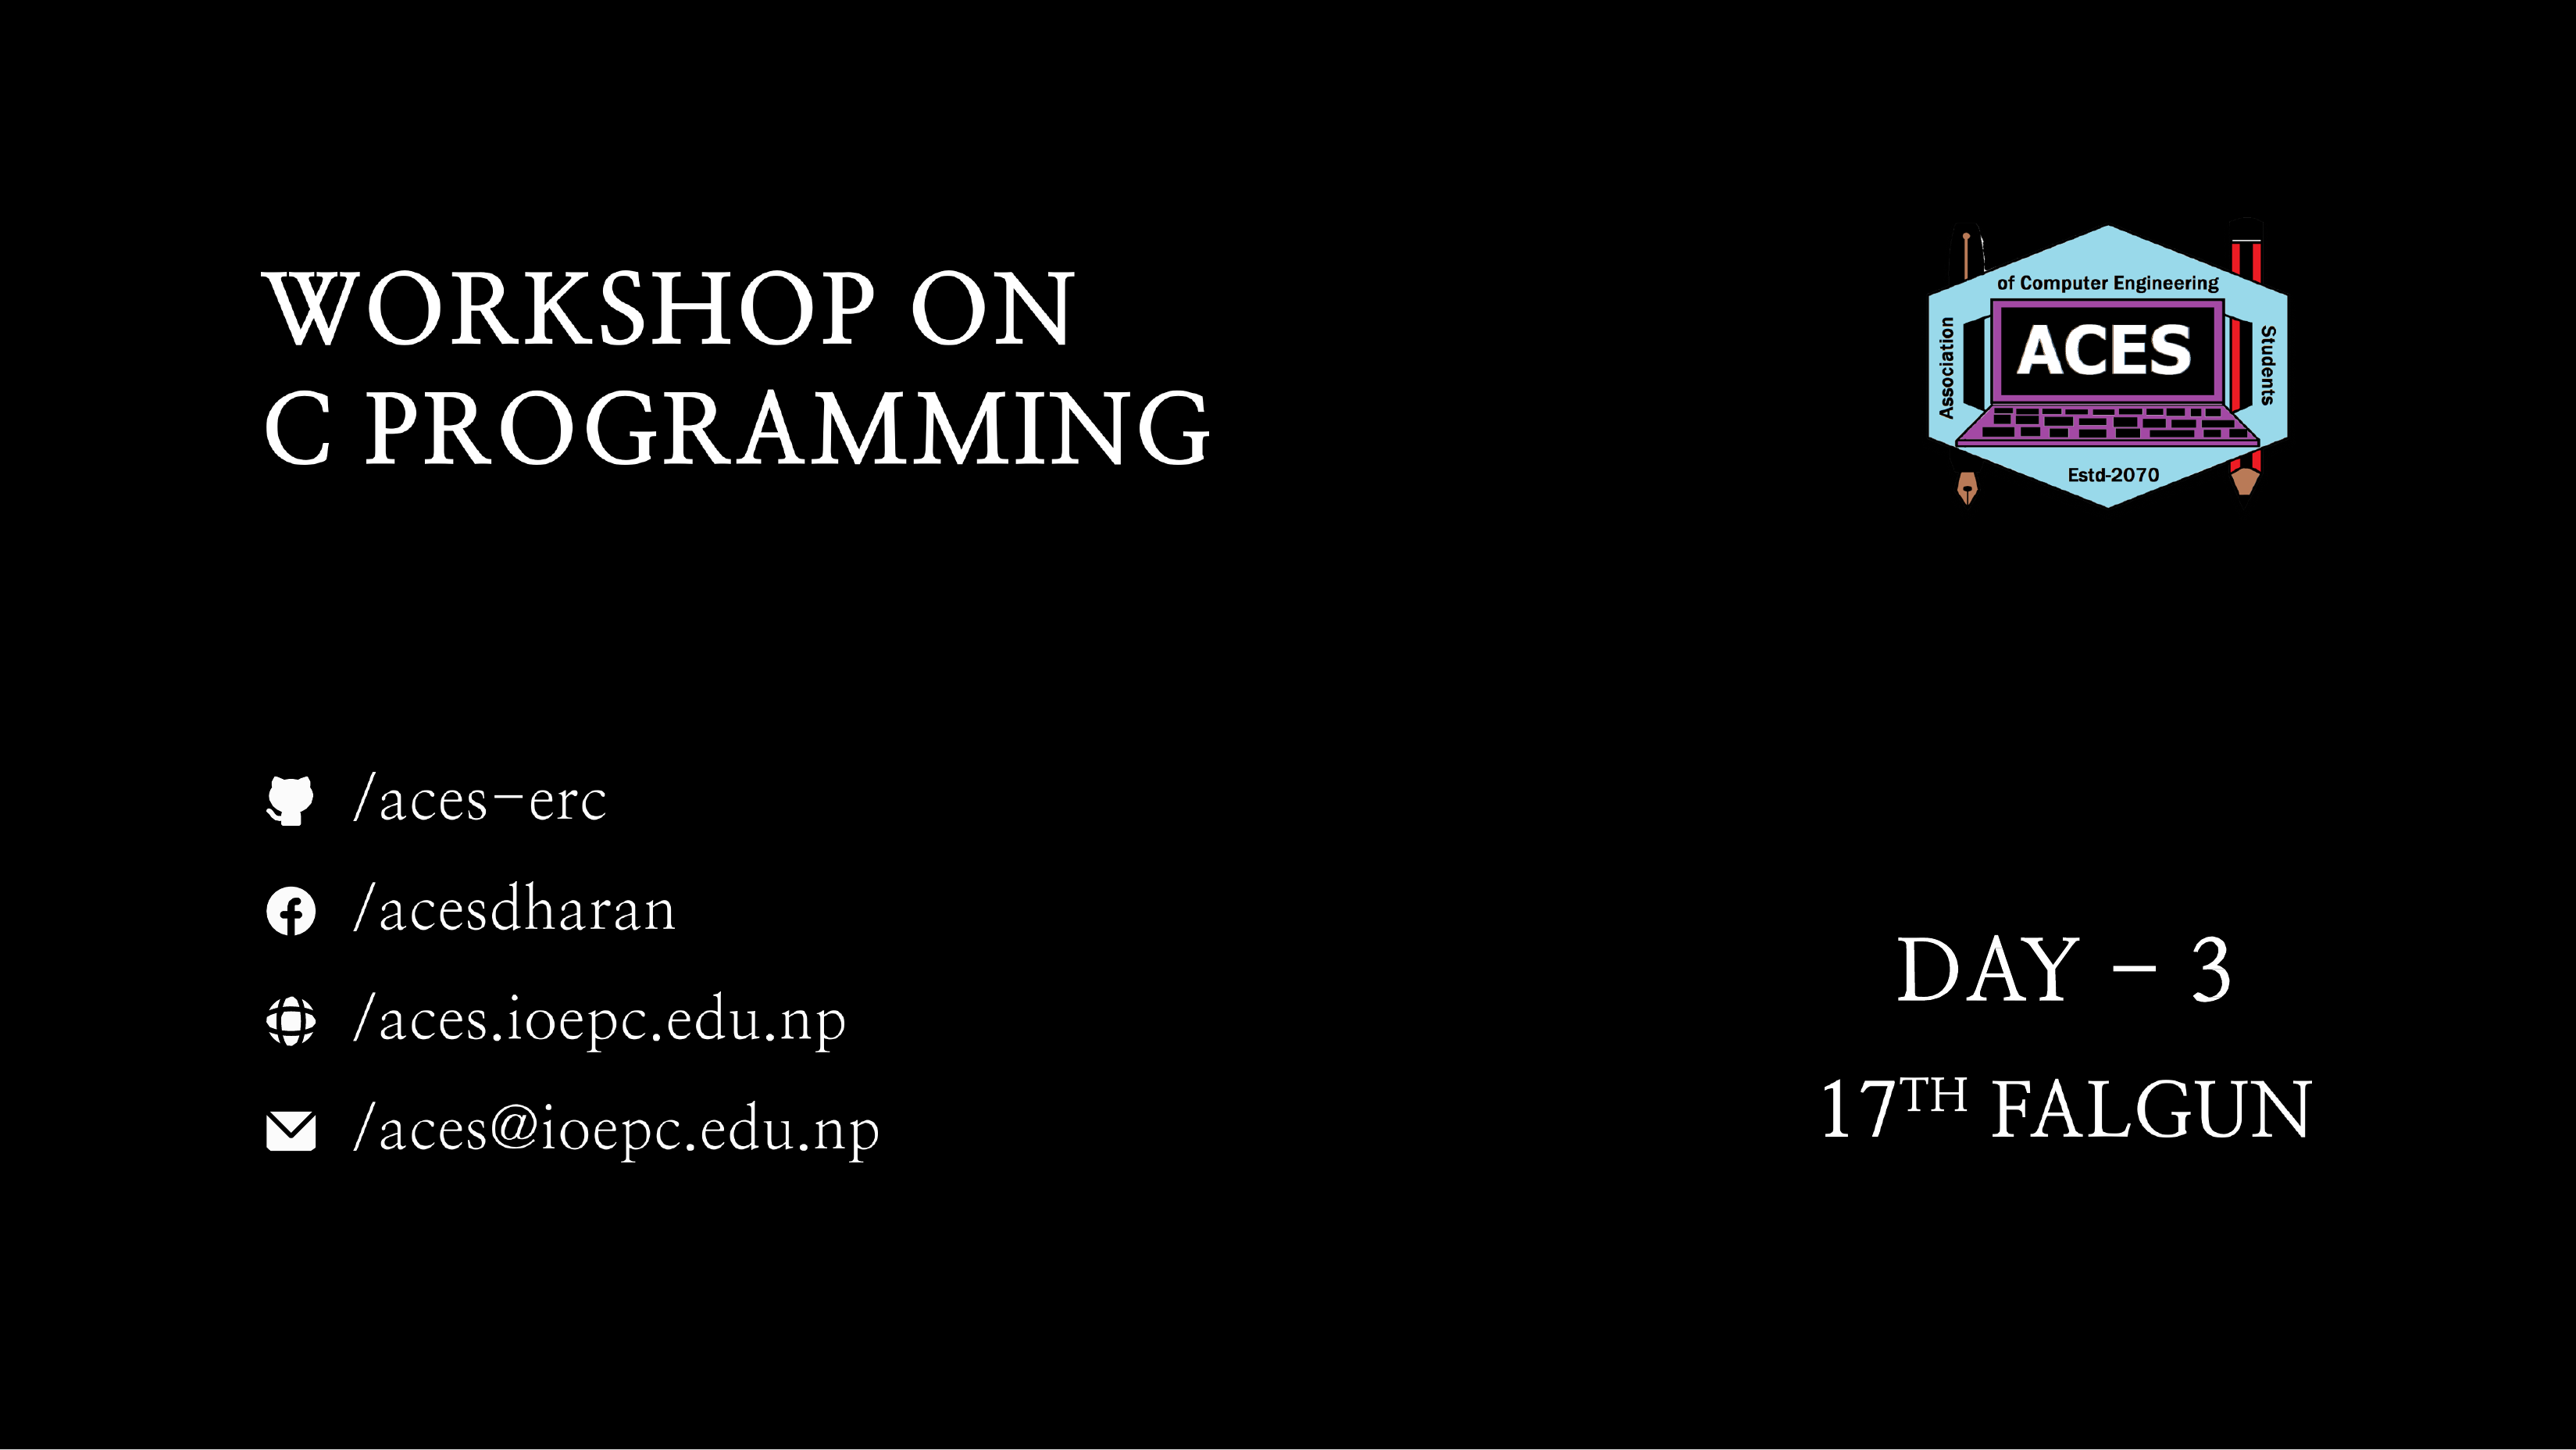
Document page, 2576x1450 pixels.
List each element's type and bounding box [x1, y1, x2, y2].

picture [260, 270, 1209, 465]
text_box [301, 998, 313, 1011]
picture [352, 880, 676, 931]
picture [1824, 1077, 2313, 1138]
text_box [301, 1032, 313, 1044]
text_box [1966, 934, 2026, 1001]
text_box [269, 1111, 312, 1133]
text_box [266, 776, 313, 826]
text_box [1898, 938, 1959, 1001]
text_box [266, 1115, 316, 1152]
picture [352, 772, 605, 821]
text_box [0, 0, 2576, 1450]
picture [1904, 209, 2315, 541]
text_box [281, 1011, 301, 1031]
text_box [283, 1035, 300, 1046]
text_box [2021, 937, 2080, 1001]
text_box [269, 1032, 280, 1044]
text_box [269, 998, 280, 1011]
text_box [266, 1012, 277, 1030]
picture [352, 1101, 879, 1163]
text_box [305, 1012, 316, 1030]
picture [352, 991, 844, 1053]
text_box [266, 886, 316, 936]
text_box [2193, 936, 2230, 1002]
text_box [2113, 966, 2156, 972]
text_box [283, 996, 300, 1007]
